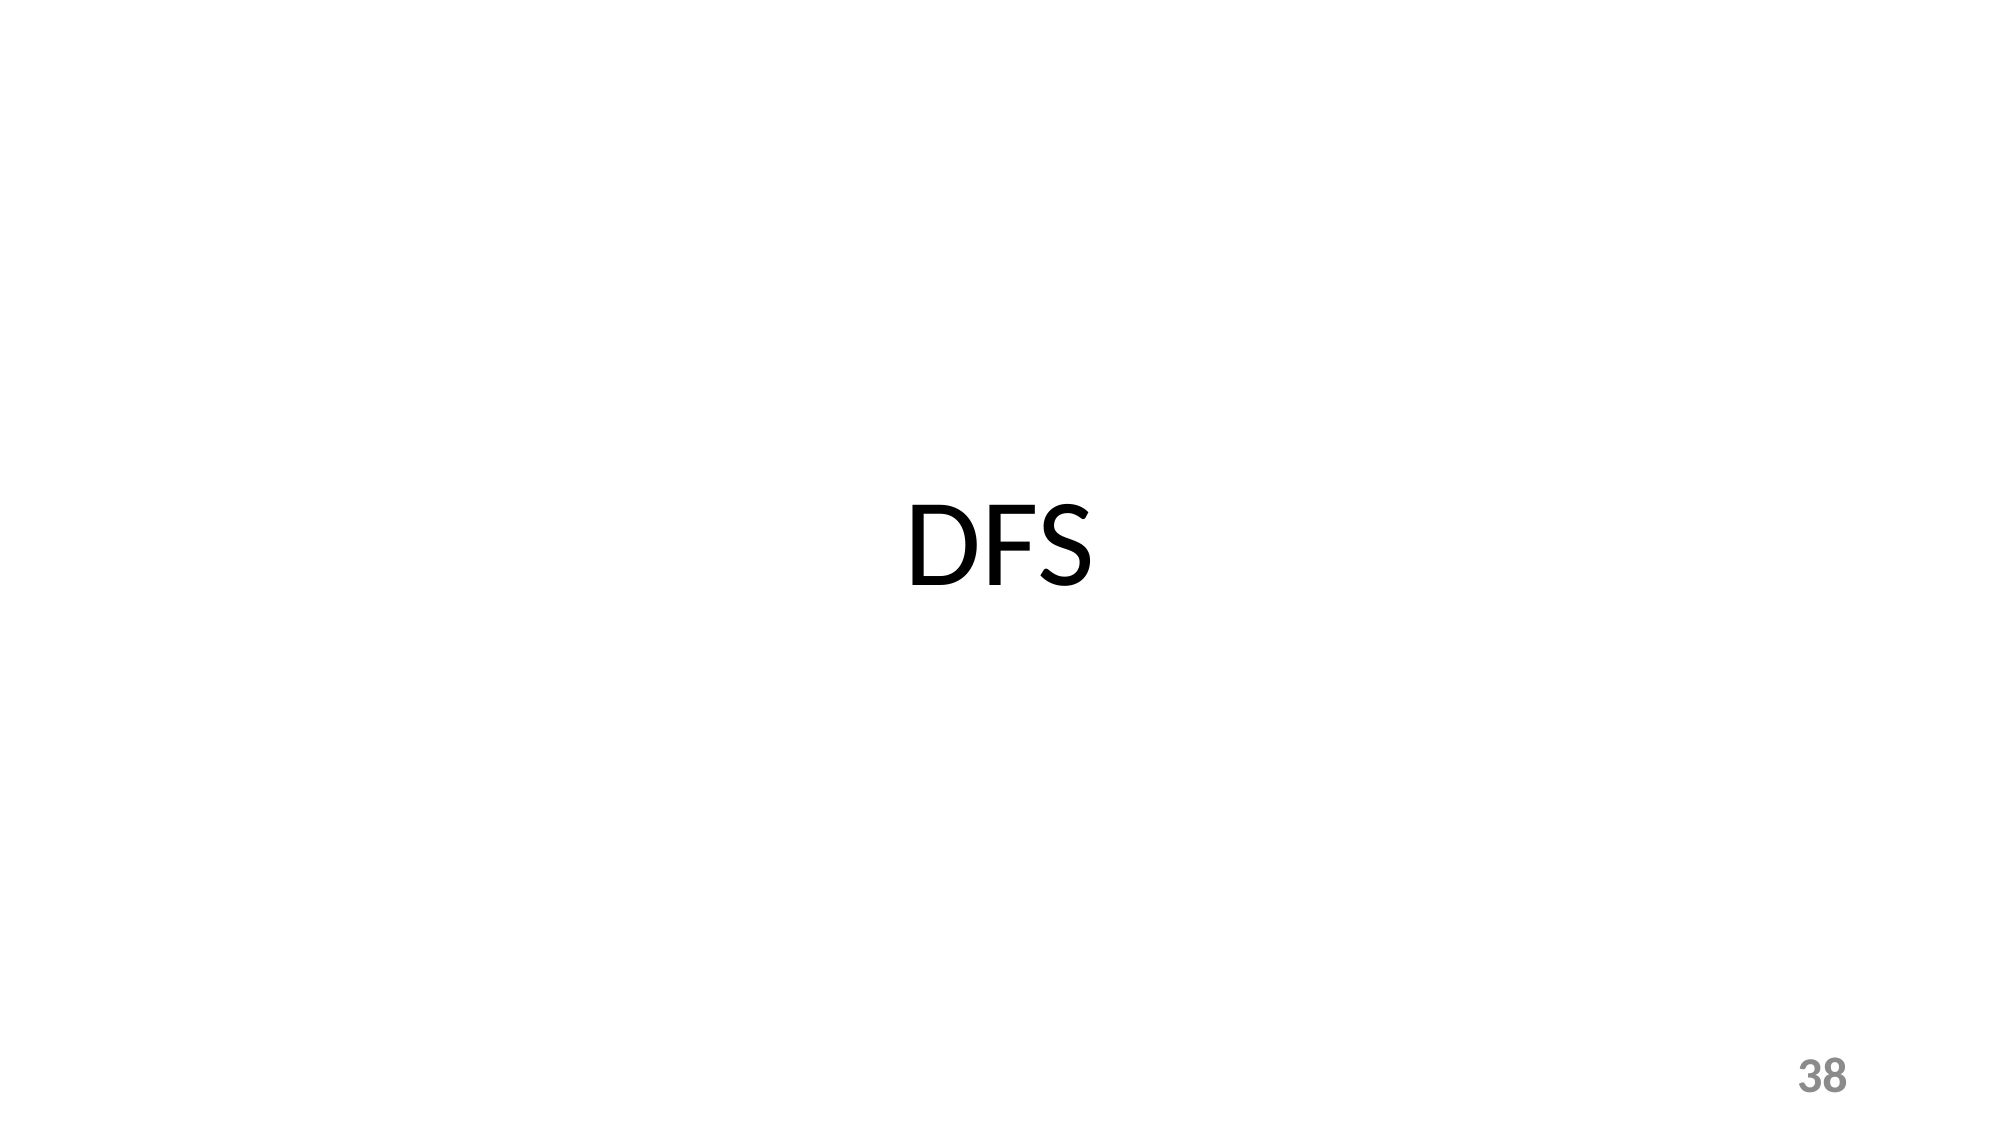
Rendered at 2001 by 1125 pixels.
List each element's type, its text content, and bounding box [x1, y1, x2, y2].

slide_number 38 [1412, 1042, 1863, 1103]
list DFS [137, 299, 1863, 1014]
